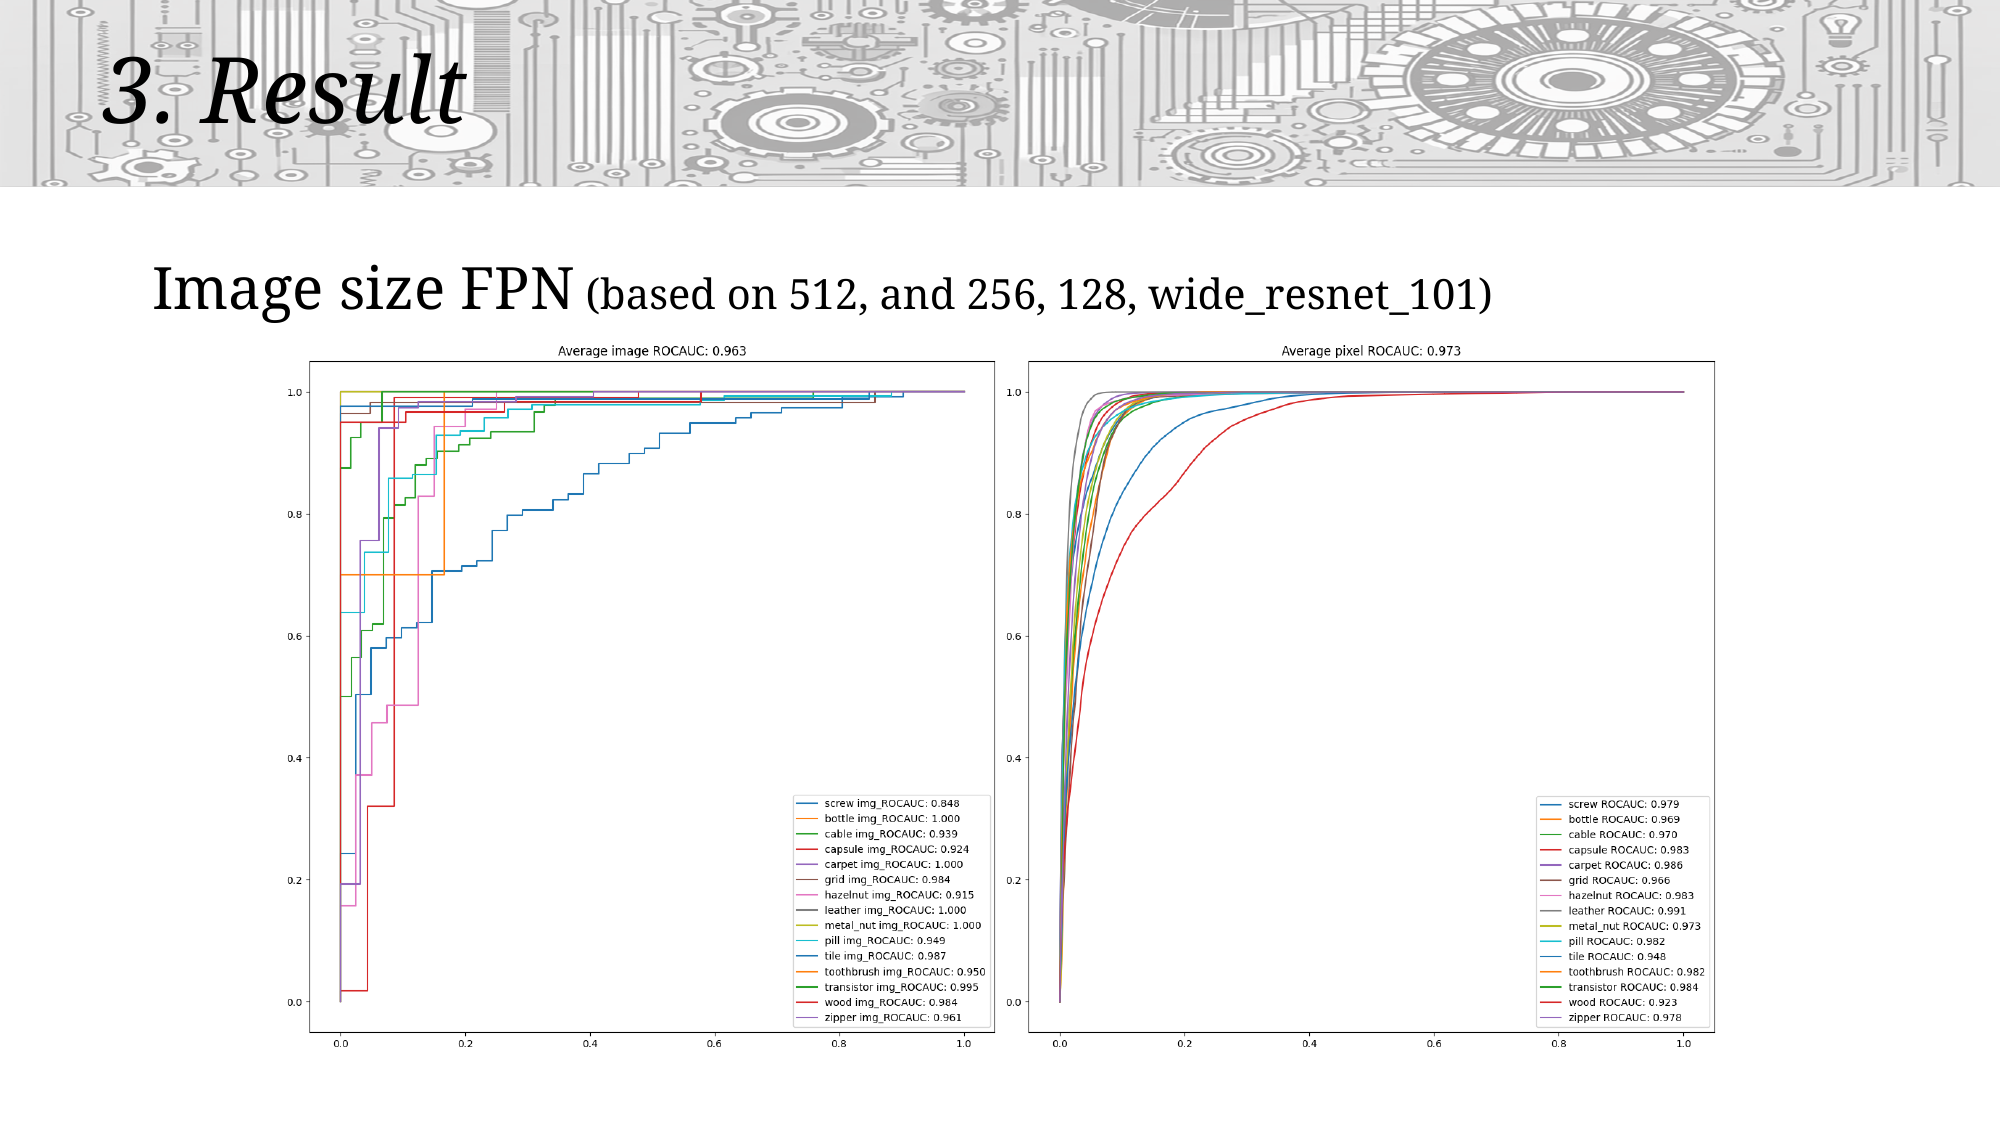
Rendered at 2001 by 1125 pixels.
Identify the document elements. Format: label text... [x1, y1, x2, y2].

text_box 3. Result [88, 0, 1814, 188]
list Image size FPN (based on 512, and 256, 128, wide_resnet_101) [137, 252, 1863, 1022]
text_box [0, 0, 88, 188]
picture [275, 334, 1725, 1060]
text_box [1814, 0, 2000, 188]
